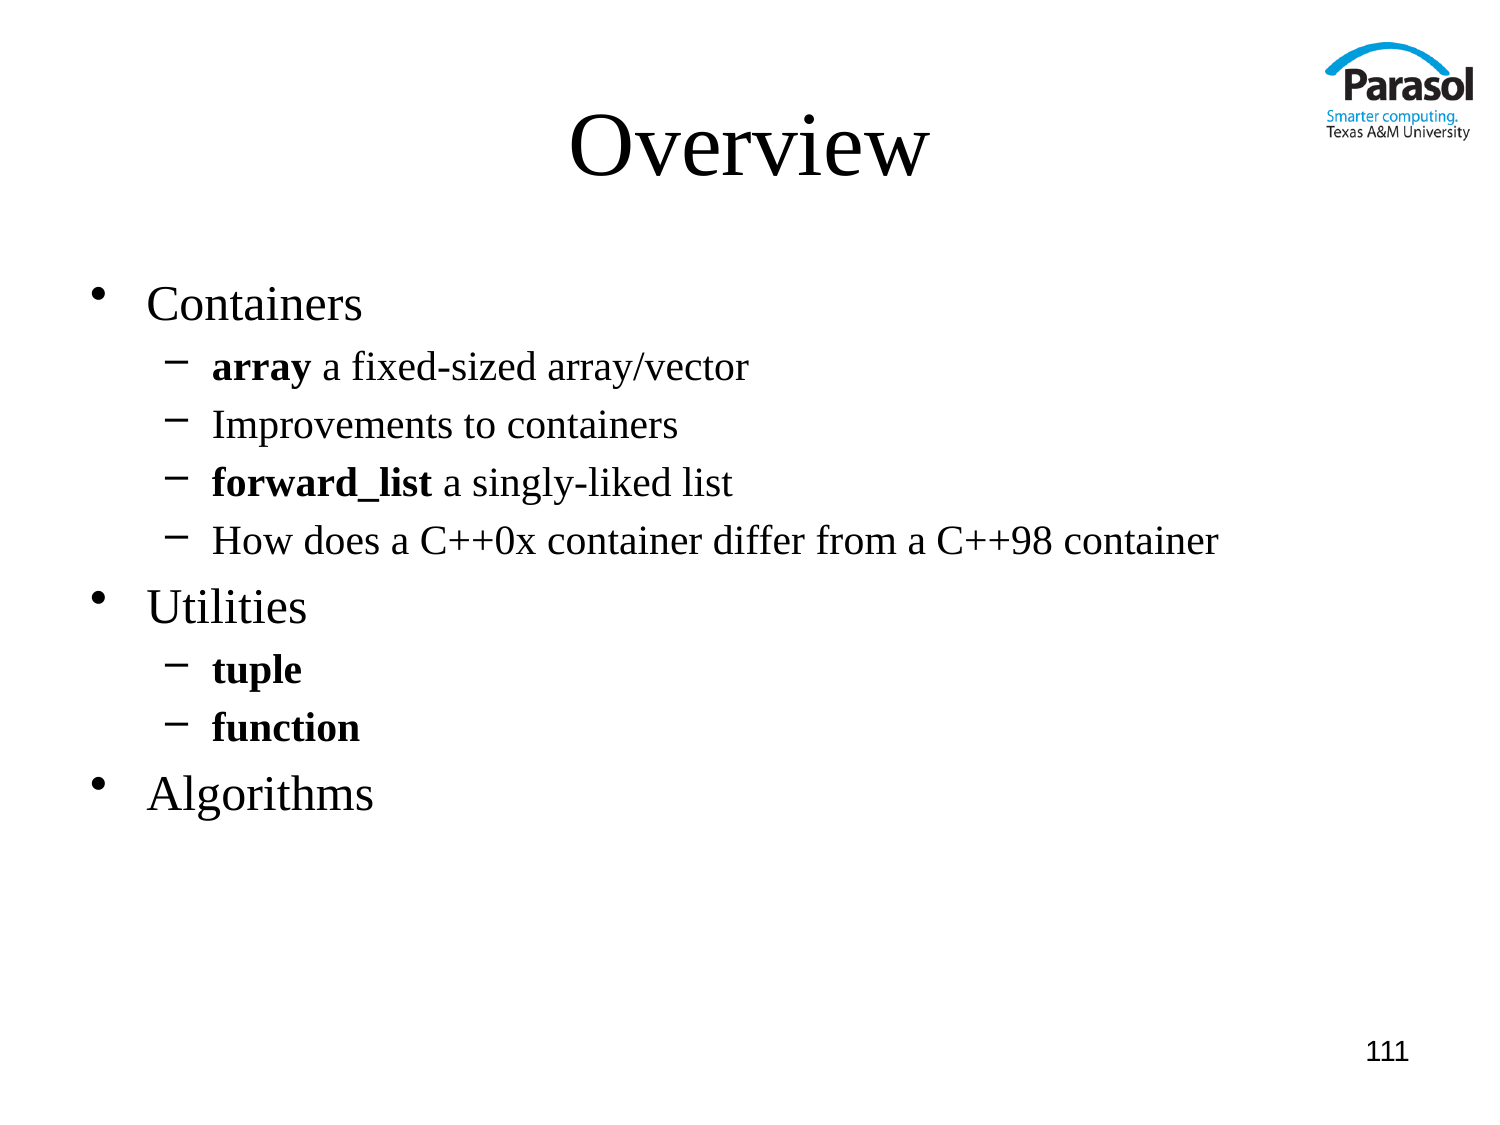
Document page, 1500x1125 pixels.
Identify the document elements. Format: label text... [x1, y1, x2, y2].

picture [1312, 24, 1488, 158]
slide_number 111 [1074, 1024, 1426, 1103]
list Containers array a fixed-sized array/vector Improvements to containers forward_list a singly-liked list How does a C++0x container differ from a C++98 container Utilities tuple function Algorithms [74, 262, 1426, 1006]
title Overview [74, 44, 1426, 233]
